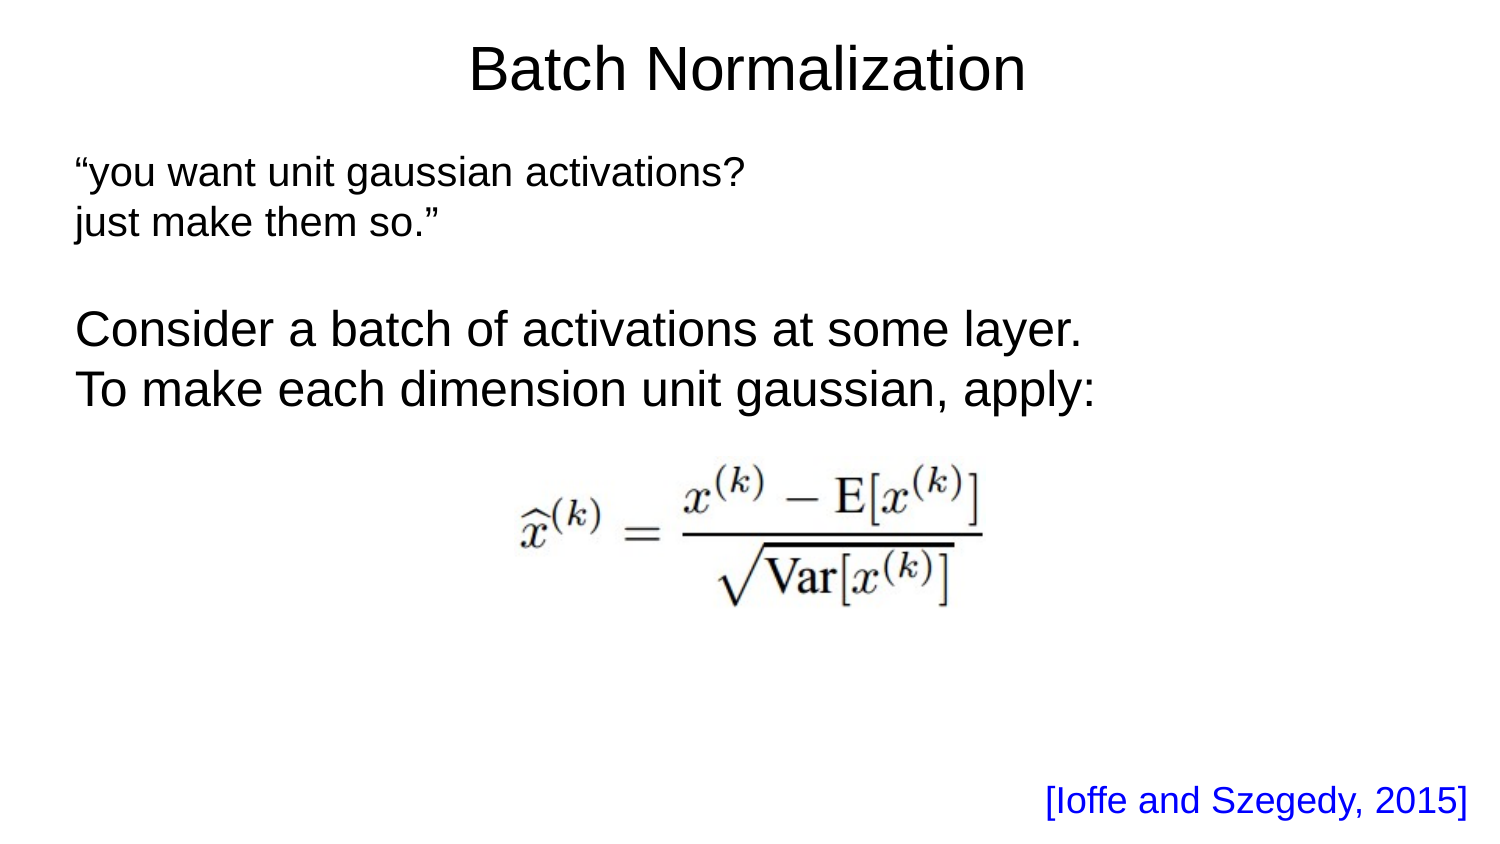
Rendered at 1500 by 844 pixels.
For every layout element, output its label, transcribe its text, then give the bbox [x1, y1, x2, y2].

text_box Batch Normalization [29, 12, 1466, 122]
text_box Consider a batch of activations at some layer. To make each dimension unit gaussian, apply: [59, 281, 1148, 422]
picture [513, 456, 987, 612]
text_box “you want unit gaussian activations? just make them so.” [59, 129, 787, 247]
text_box [Ioffe and Szegedy, 2015] [1030, 761, 1500, 844]
